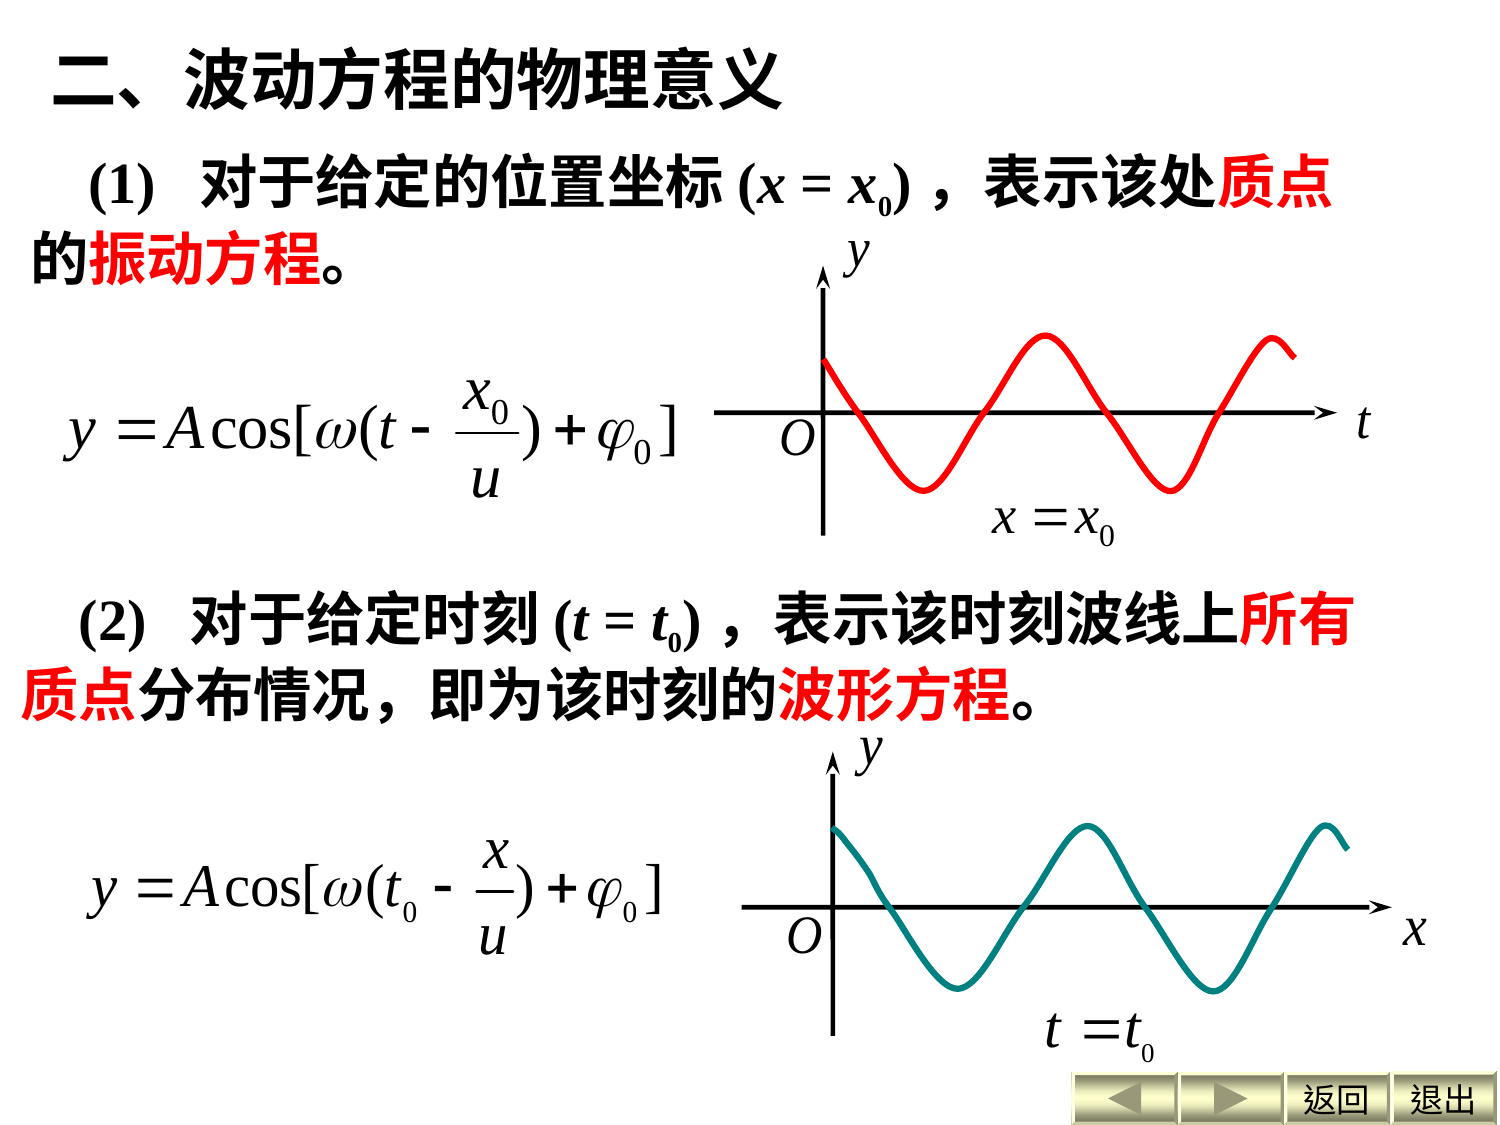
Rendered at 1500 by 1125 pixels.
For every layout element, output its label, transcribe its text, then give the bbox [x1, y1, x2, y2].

text_box (1) 对于给定的位置坐标(x = x0)，表示该处质点的振动方程。 [15, 138, 1391, 300]
text_box 二、波动方程的物理意义 [35, 30, 800, 126]
text_box (2) 对于给定时刻(t = t0)，表示该时刻波线上所有质点分布情况，即为该时刻的波形方程。 [5, 574, 1381, 736]
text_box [52, 349, 689, 512]
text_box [76, 810, 671, 968]
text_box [741, 727, 1441, 1076]
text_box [713, 231, 1382, 561]
